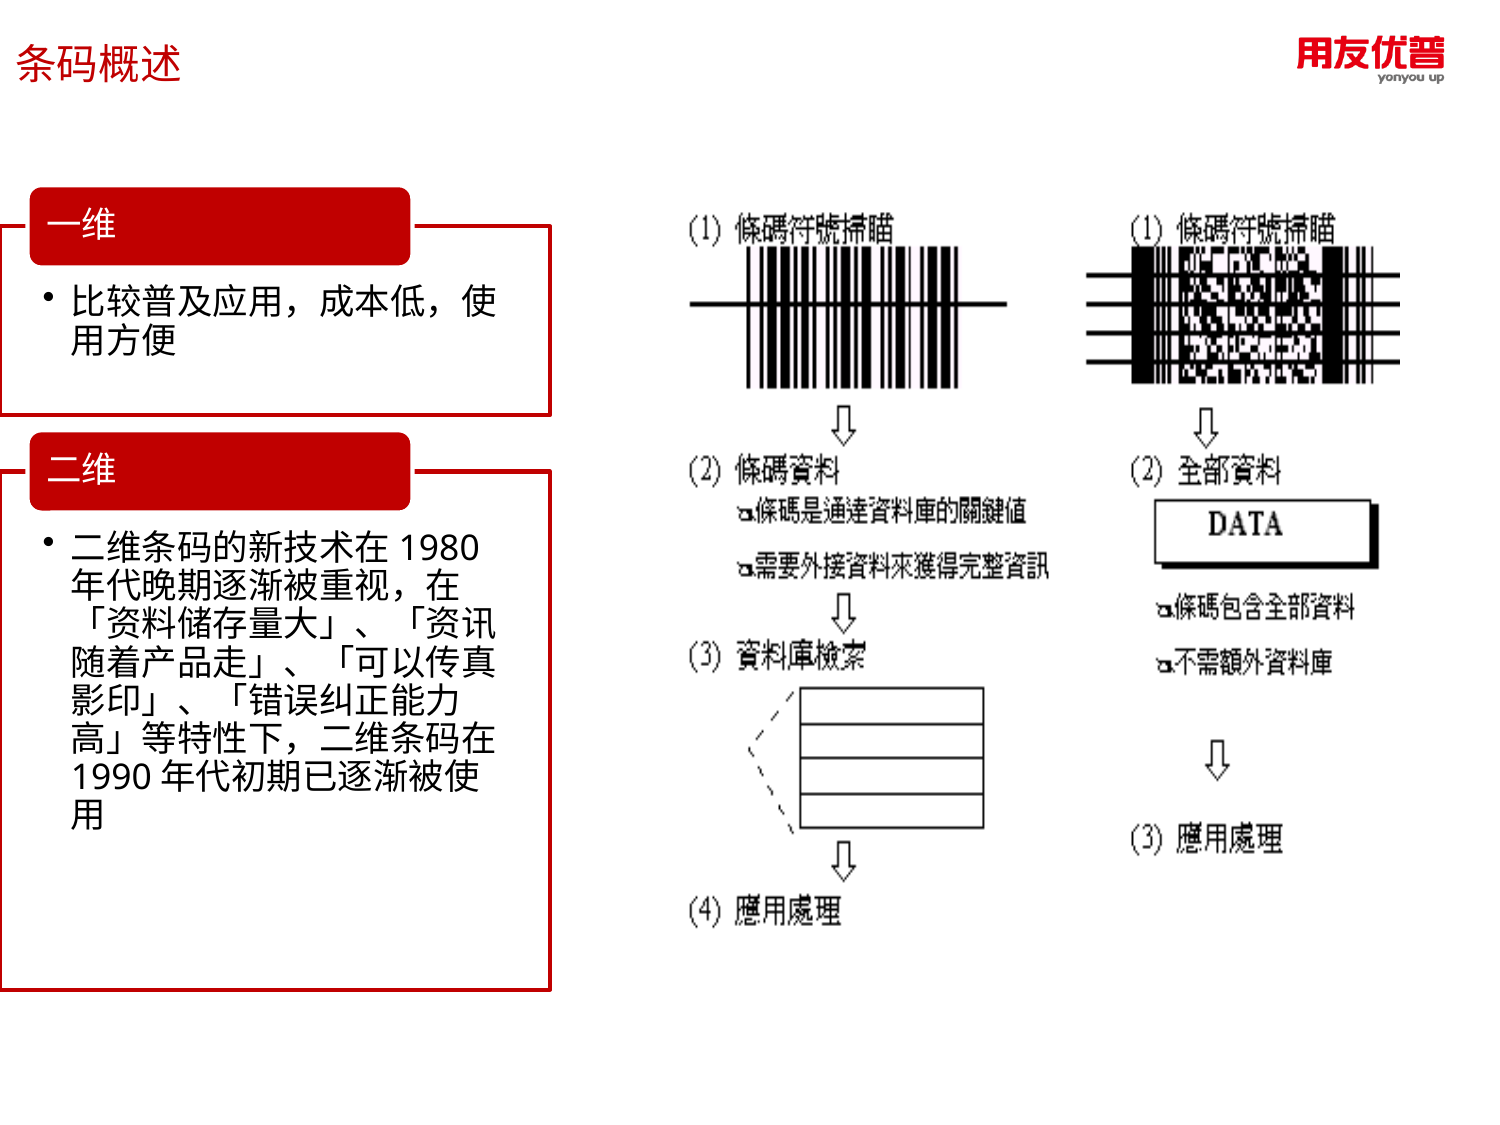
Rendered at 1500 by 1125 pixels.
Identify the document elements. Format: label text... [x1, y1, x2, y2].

picture [1279, 24, 1463, 95]
title 条码概述 [0, 30, 1213, 100]
picture [662, 187, 1401, 951]
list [0, 162, 551, 1013]
